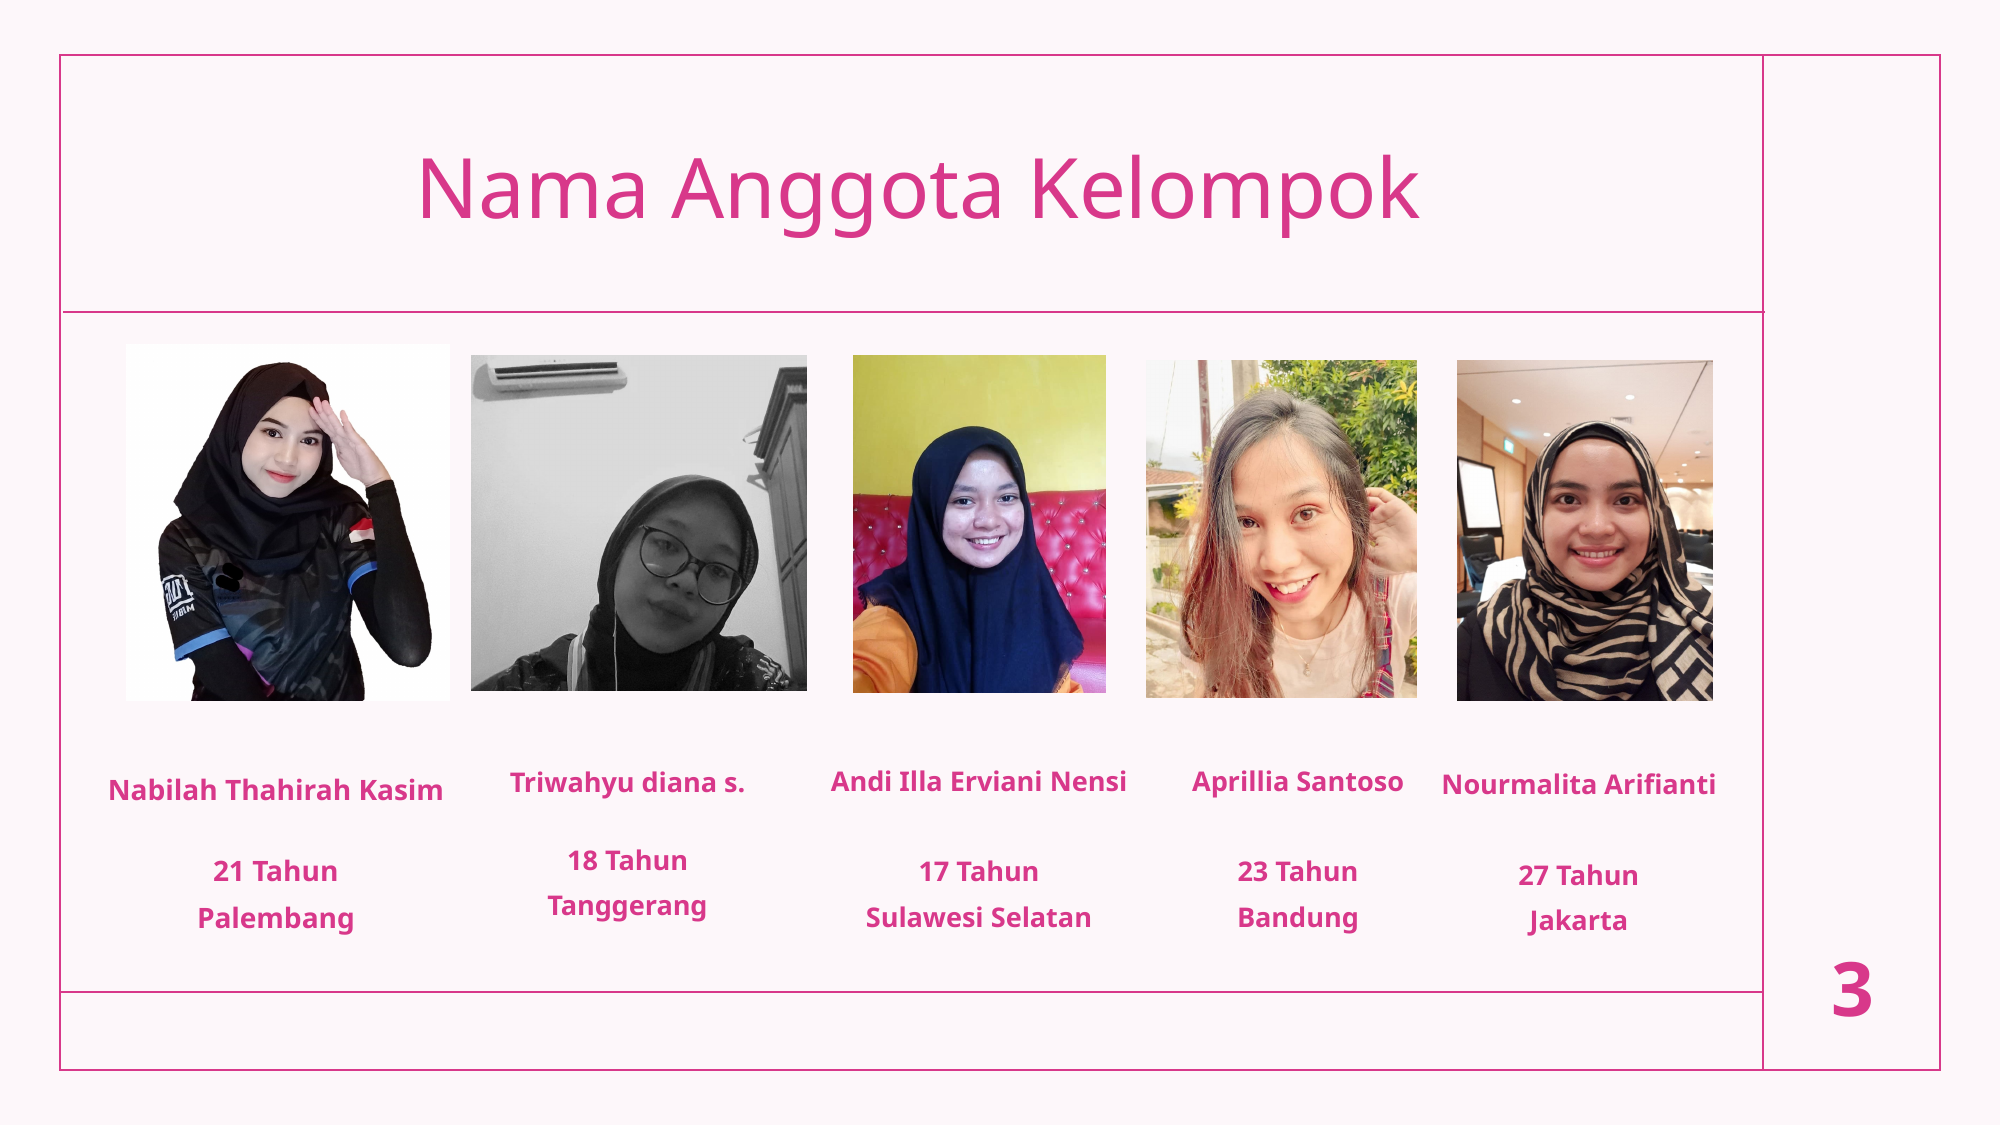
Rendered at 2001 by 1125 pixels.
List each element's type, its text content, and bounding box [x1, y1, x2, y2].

title Nama Anggota Kelompok [137, 89, 1701, 294]
picture [125, 344, 450, 702]
text_box Aprillia Santoso 23 Tahun Bandung [1111, 743, 1485, 948]
picture [852, 354, 1106, 693]
text_box Andi Illa Erviani Nensi 17 Tahun Sulawesi Selatan [792, 743, 1111, 948]
picture [471, 354, 807, 691]
text_box Nourmalita Arifianti 27 Tahun Jakarta [1392, 746, 1765, 951]
text_box Triwahyu diana s. 18 Tahun Tanggerang [421, 745, 834, 963]
list Nabilah Thahirah Kasim 21 Tahun Palembang [90, 751, 421, 955]
picture [1146, 360, 1417, 698]
picture [1457, 360, 1713, 702]
slide_number 3 [1775, 930, 1932, 1055]
